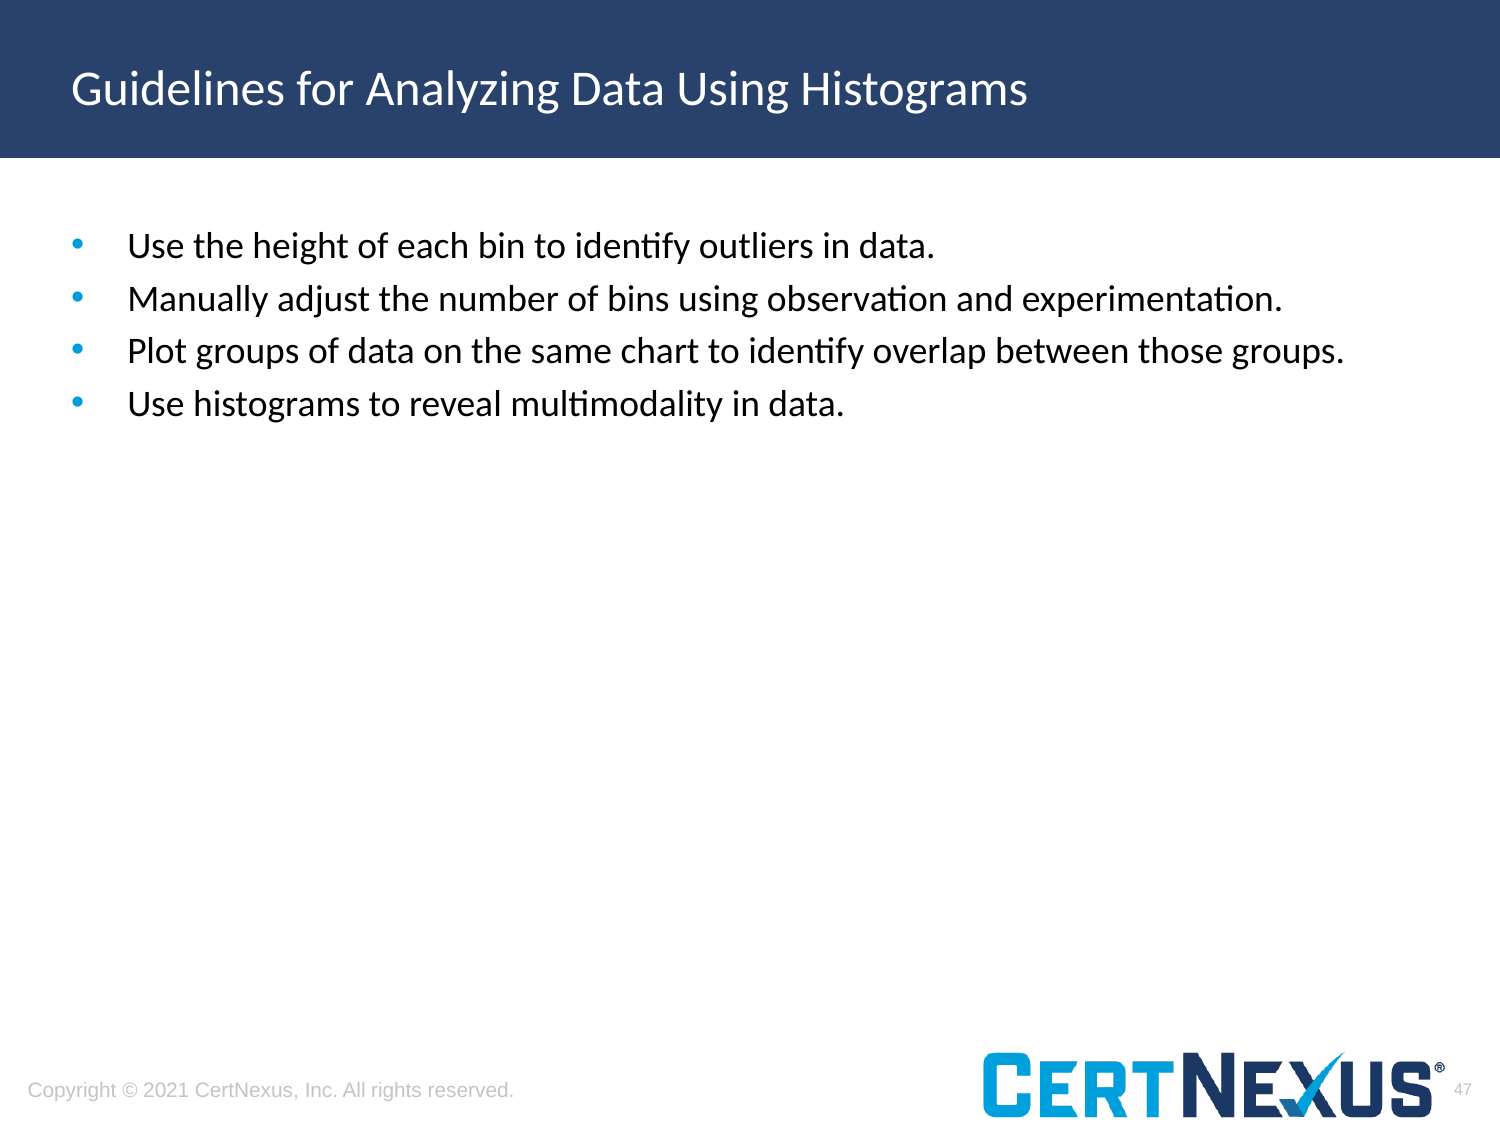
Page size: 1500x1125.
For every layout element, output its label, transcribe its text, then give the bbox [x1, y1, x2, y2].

title Guidelines for Analyzing Data Using Histograms [56, 16, 1350, 155]
picture [967, 1023, 1458, 1125]
slide_number 47 [1137, 1058, 1488, 1119]
list Use the height of each bin to identify outliers in data. Manually adjust the number of bins using observation and experimentation. Plot groups of data on the same chart to identify overlap between those groups. Use histograms to reveal multimodality in data. [56, 213, 1444, 949]
